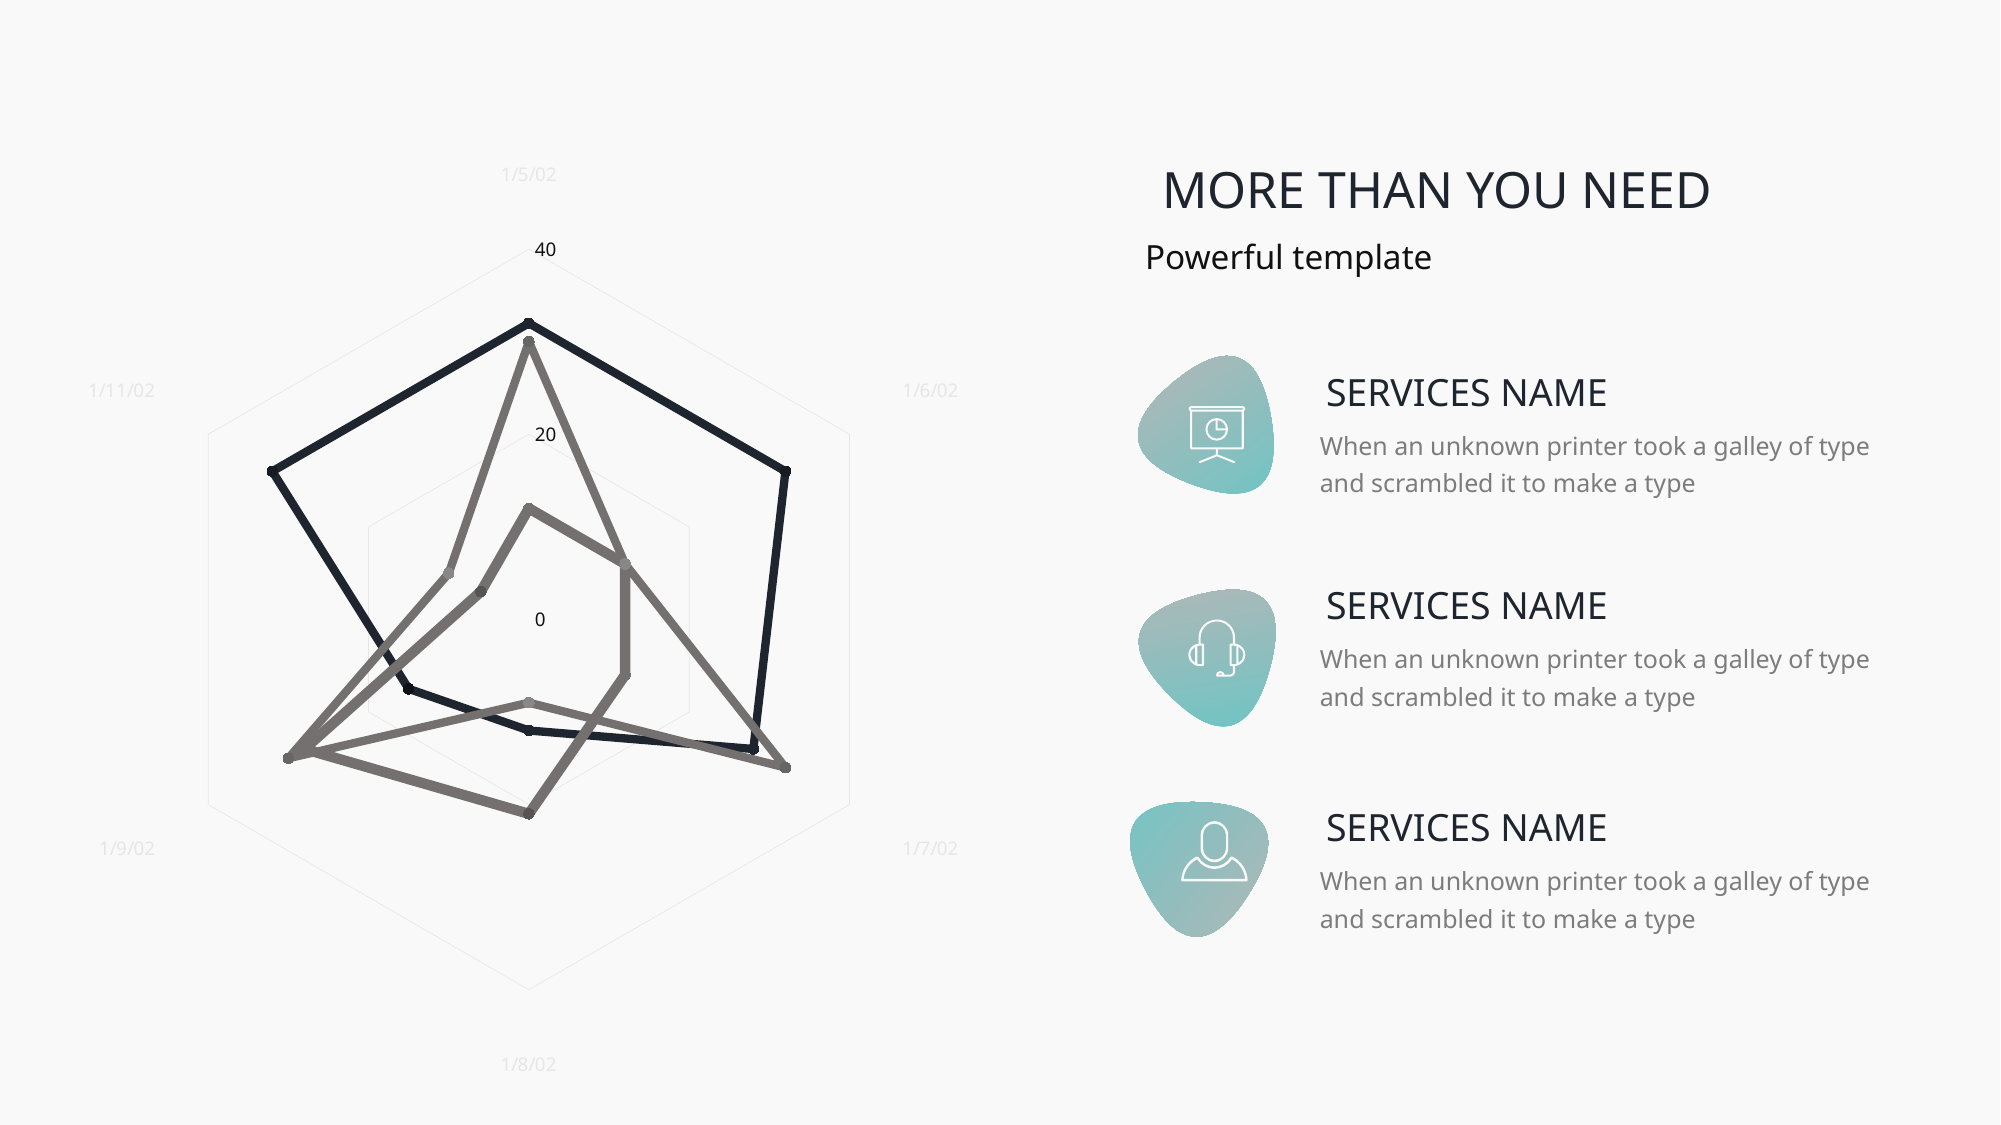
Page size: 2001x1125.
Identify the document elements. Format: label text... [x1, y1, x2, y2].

text_box Powerful template [1145, 236, 1433, 277]
text_box MORE THAN YOU NEED [1162, 158, 1713, 219]
text_box When an unknown printer took a galley of type and scrambled it to make a type [1319, 858, 1908, 941]
text_box SERVICES NAME [1326, 581, 1609, 627]
chart [0, 142, 1059, 1097]
text_box [1188, 619, 1246, 677]
text_box SERVICES NAME [1326, 804, 1609, 850]
text_box [1129, 800, 1270, 938]
text_box When an unknown printer took a galley of type and scrambled it to make a type [1319, 422, 1908, 506]
text_box [1137, 354, 1275, 495]
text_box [1188, 406, 1246, 464]
text_box SERVICES NAME [1326, 368, 1609, 414]
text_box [1181, 821, 1248, 882]
text_box [1137, 588, 1277, 728]
text_box When an unknown printer took a galley of type and scrambled it to make a type [1319, 636, 1908, 719]
